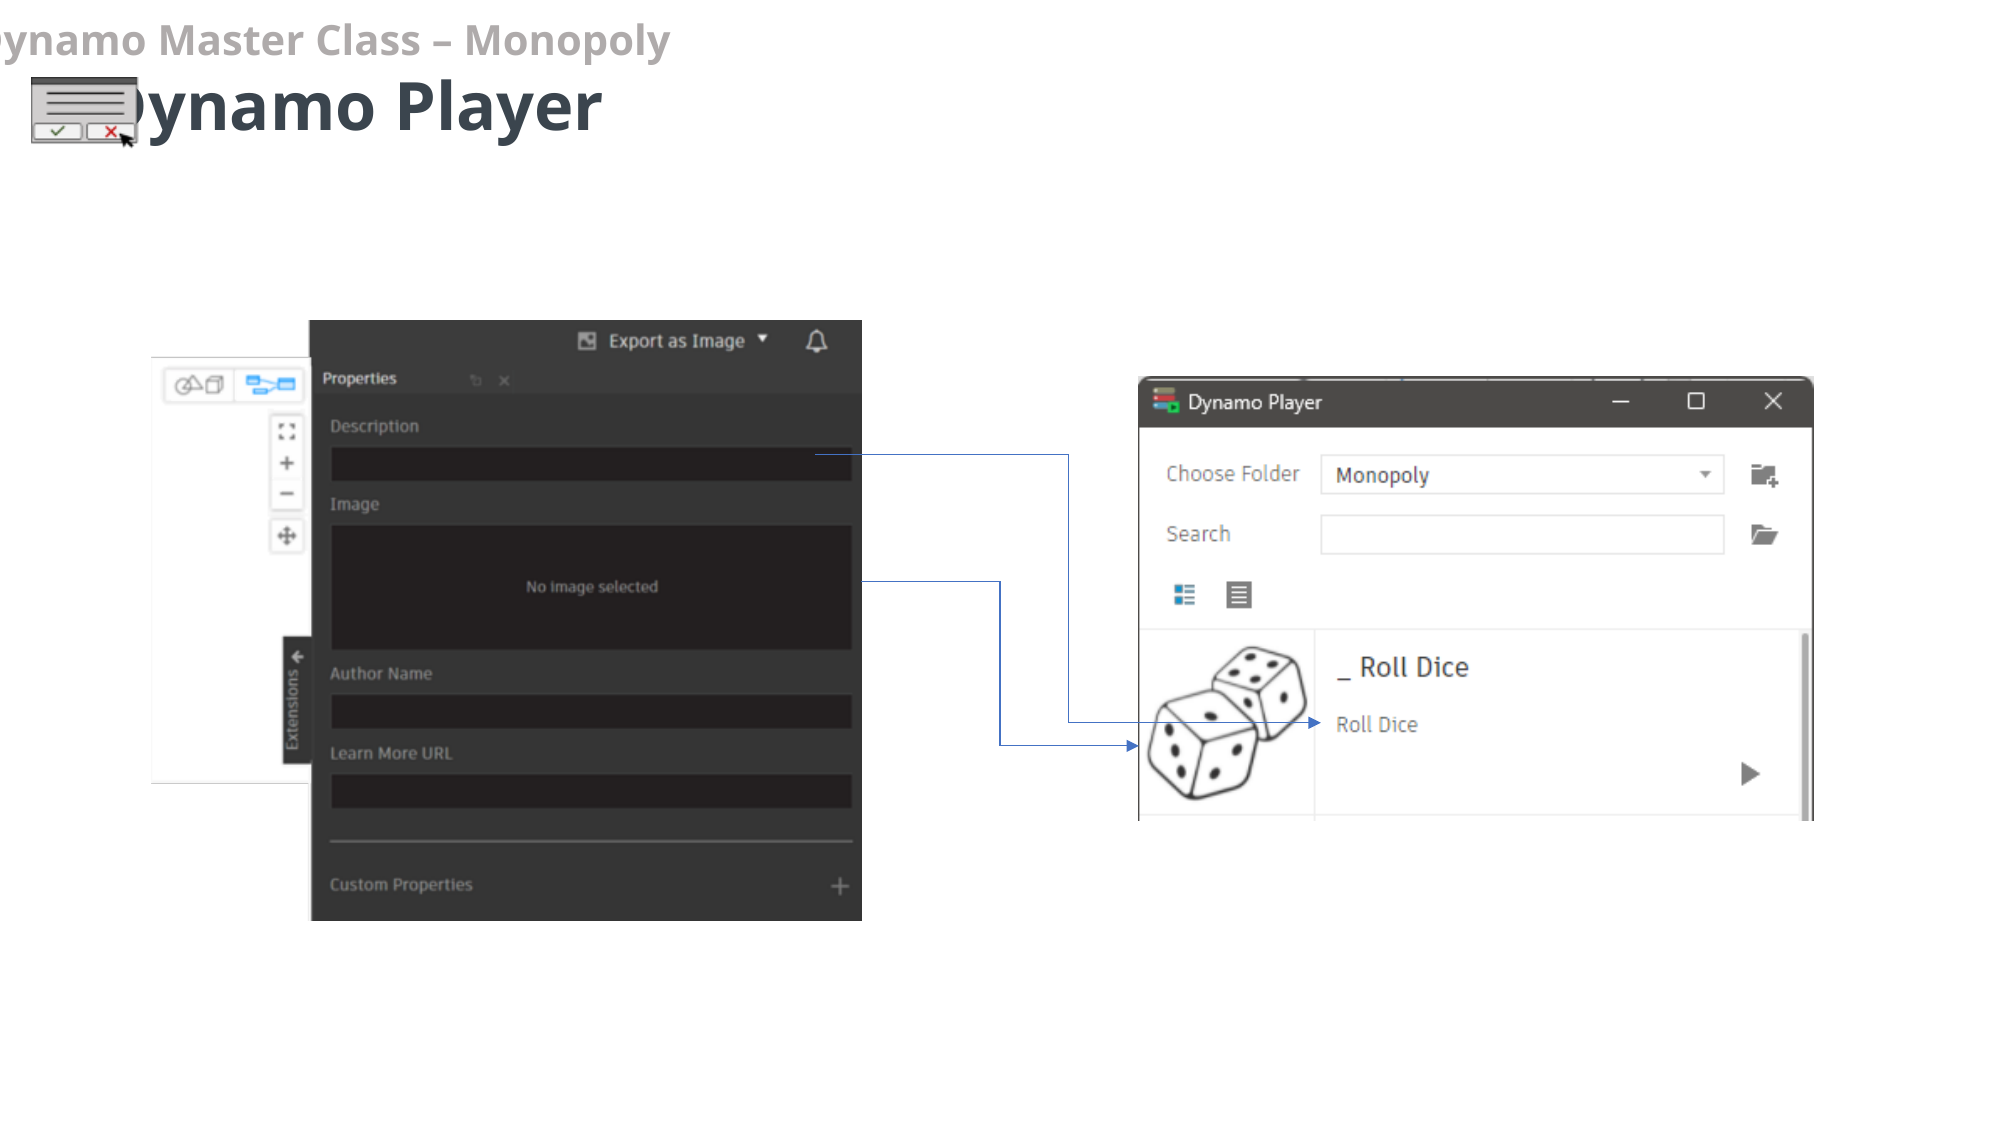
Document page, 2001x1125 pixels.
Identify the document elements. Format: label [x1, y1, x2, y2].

picture [151, 320, 862, 921]
text_box [815, 454, 1321, 723]
text_box [8, 6, 636, 153]
picture [1138, 376, 1814, 821]
text_box [861, 581, 1139, 746]
